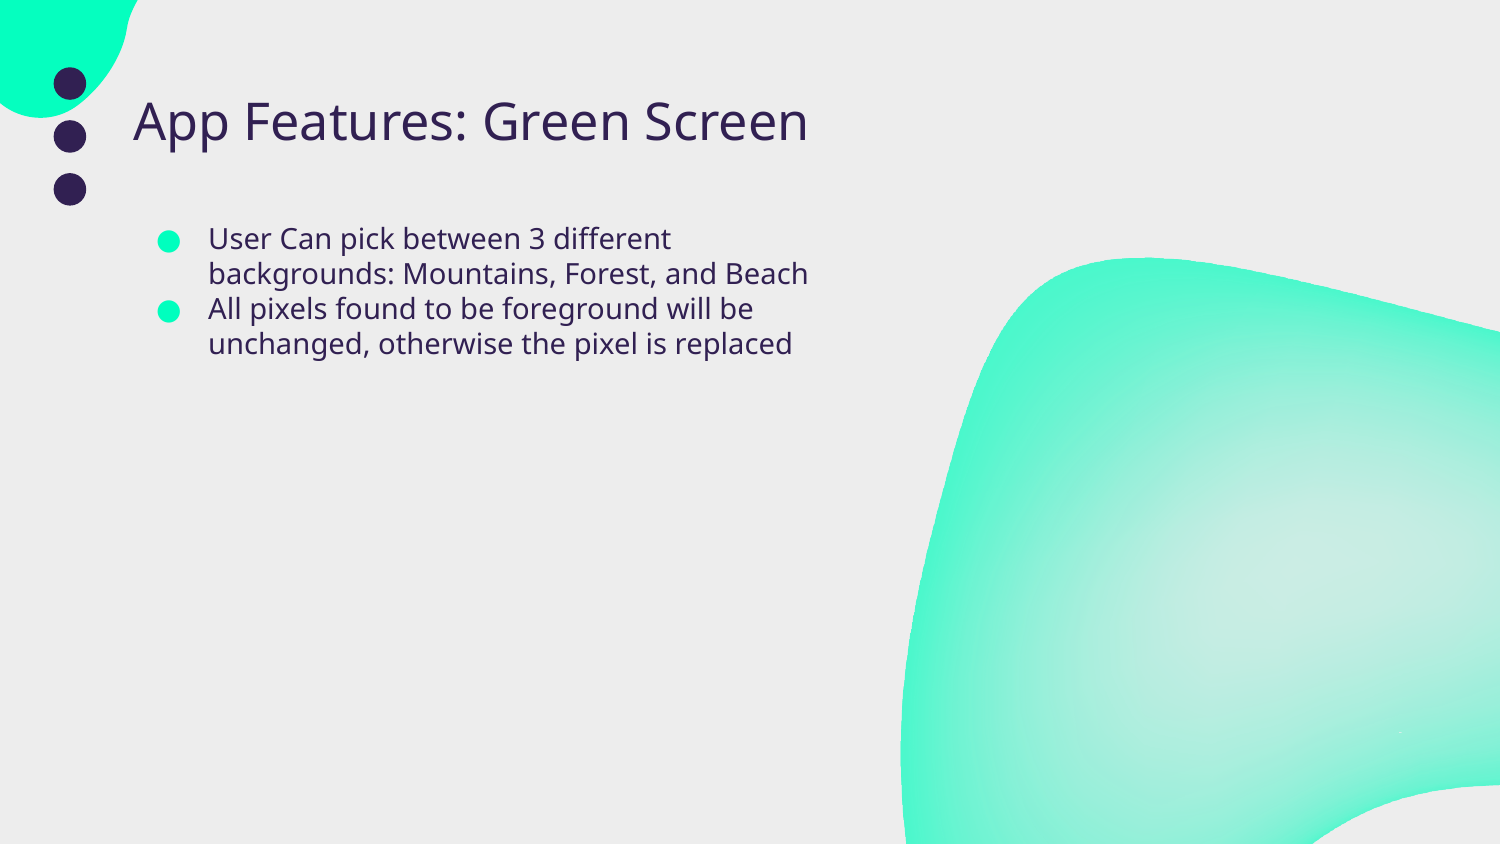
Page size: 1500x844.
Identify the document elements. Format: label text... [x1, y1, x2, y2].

title App Features: Green Screen [118, 72, 865, 167]
picture [938, 43, 1457, 801]
list User Can pick between 3 different backgrounds: Mountains, Forest, and Beach All pixels found to be foreground will be unchanged, otherwise the pixel is replaced [118, 205, 865, 724]
